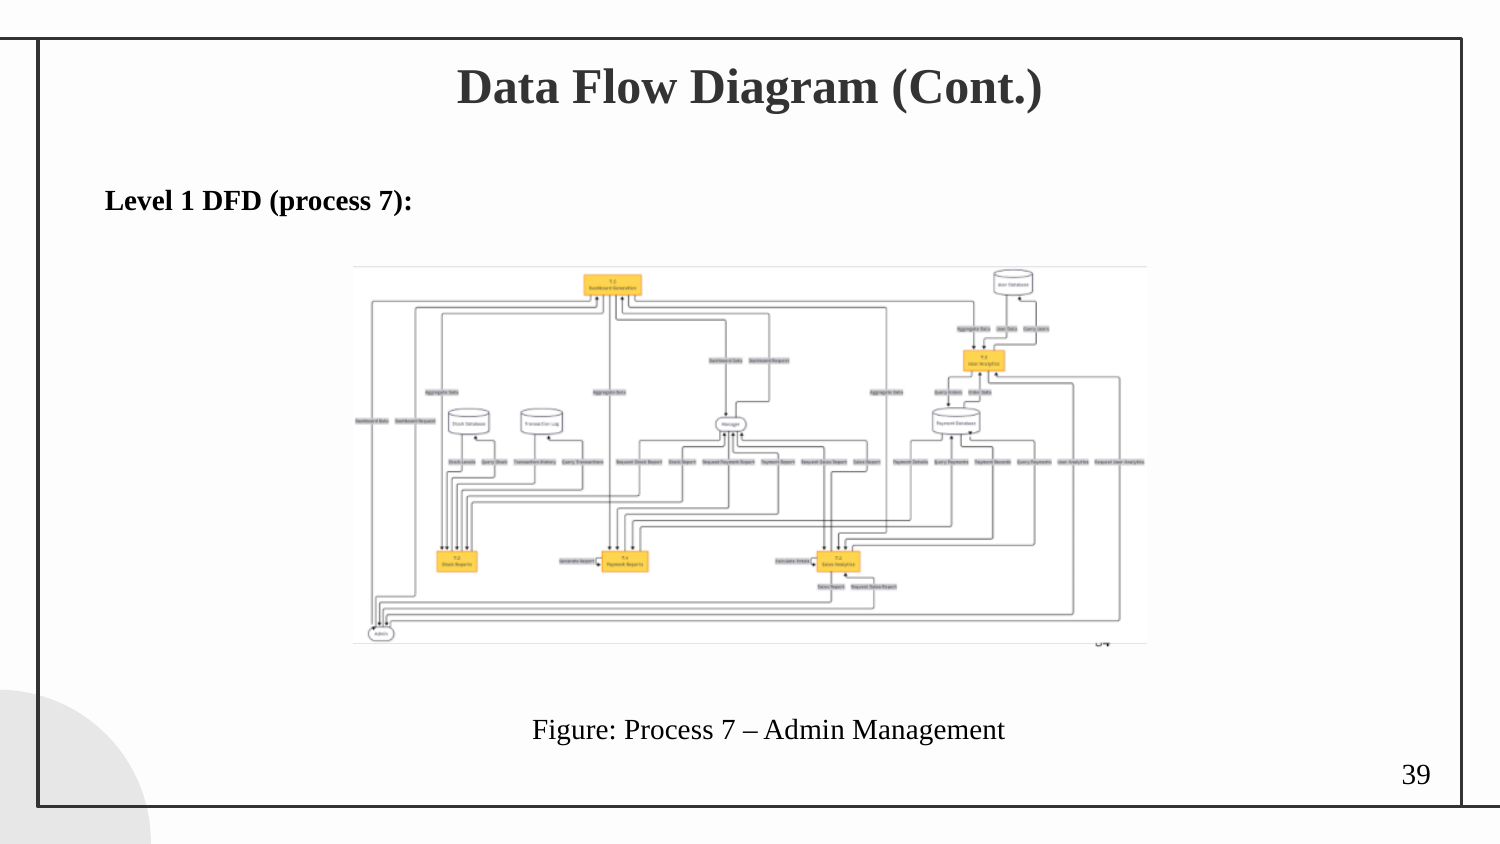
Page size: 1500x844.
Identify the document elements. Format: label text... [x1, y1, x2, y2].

picture [353, 232, 1147, 679]
text_box Level 1 DFD (process 7): [90, 156, 619, 224]
title Data Flow Diagram (Cont.) [118, 46, 1382, 122]
text_box Figure: Process 7 – Admin Management [514, 685, 1031, 753]
text_box 39 [1386, 747, 1447, 798]
